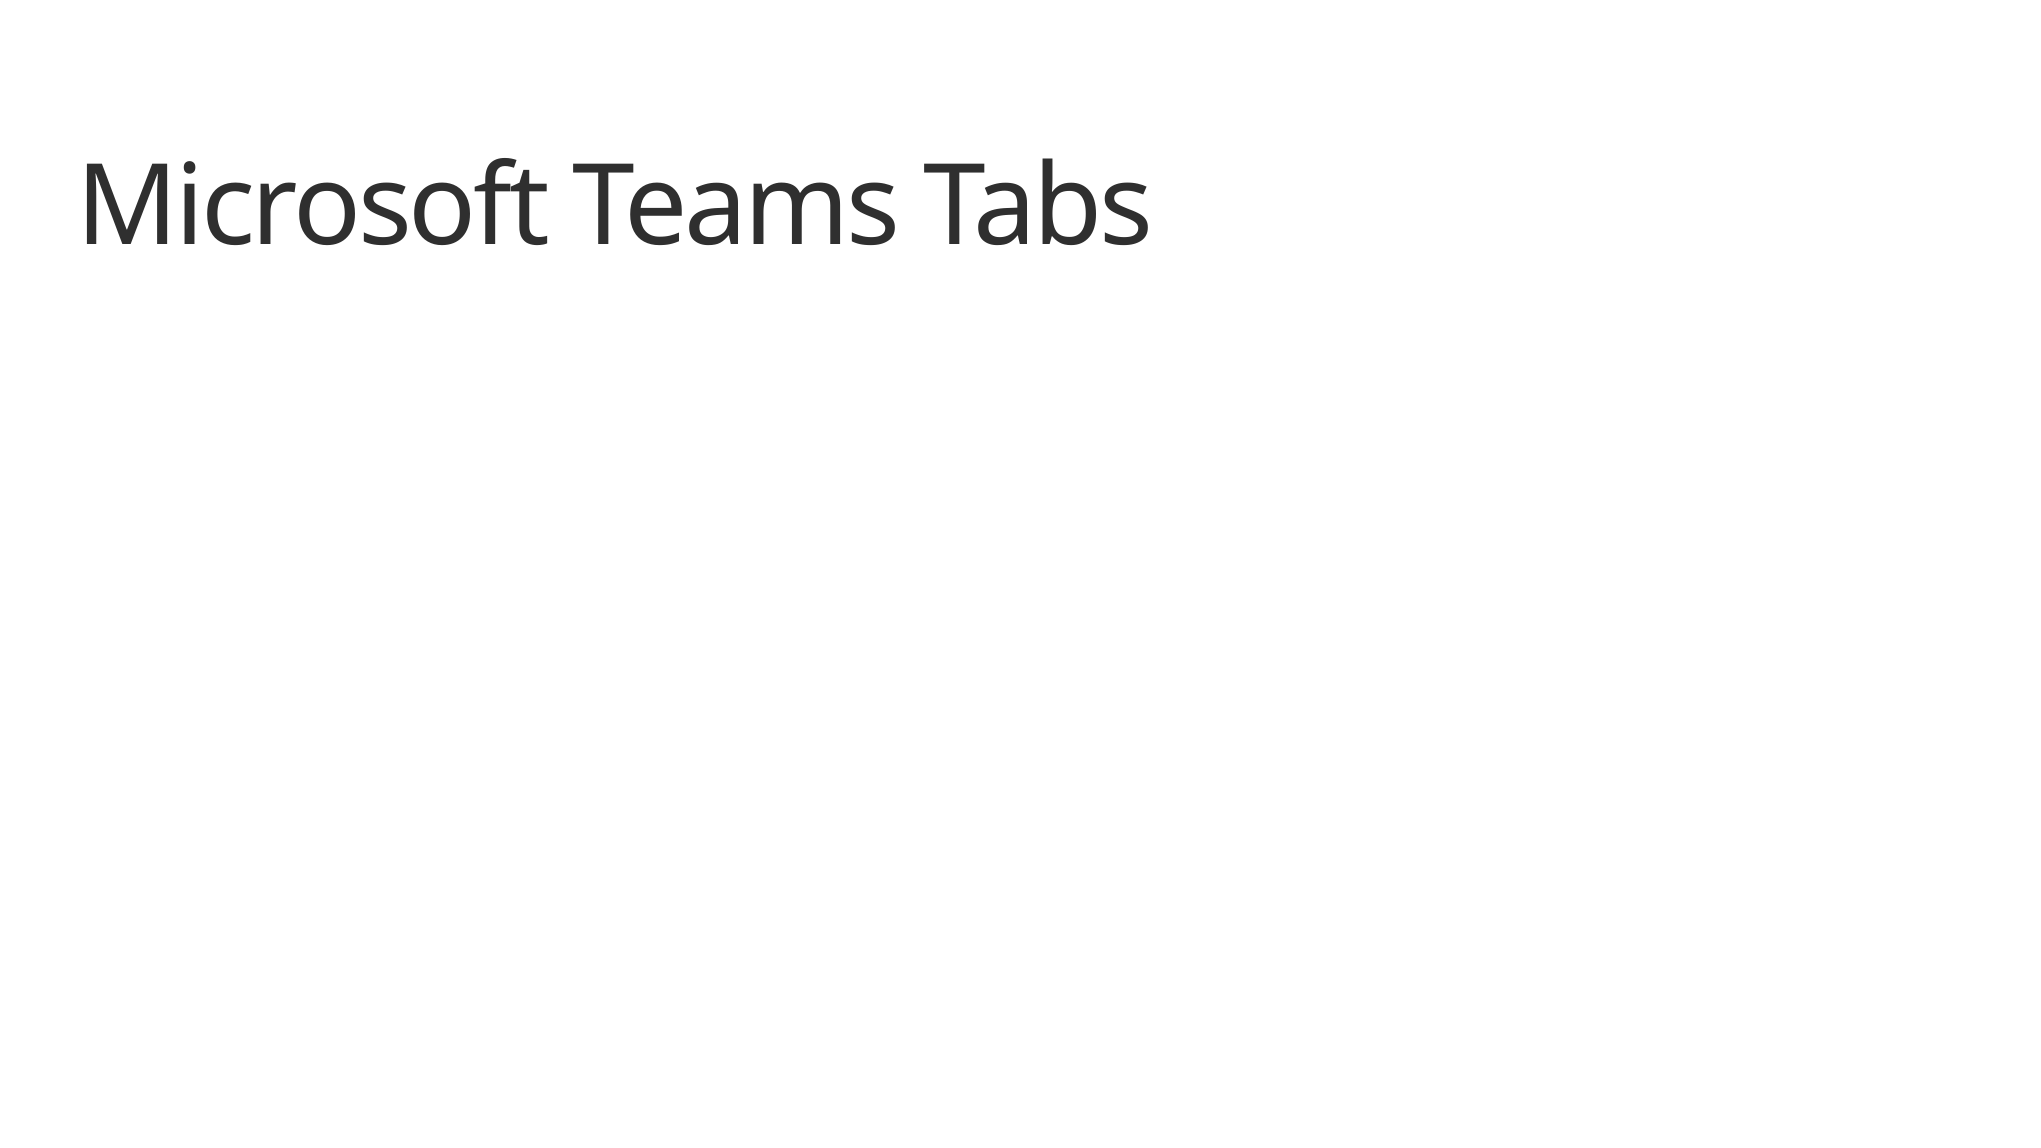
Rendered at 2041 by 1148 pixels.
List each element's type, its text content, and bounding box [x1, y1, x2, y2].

title Microsoft Teams Tabs [76, 147, 1324, 743]
